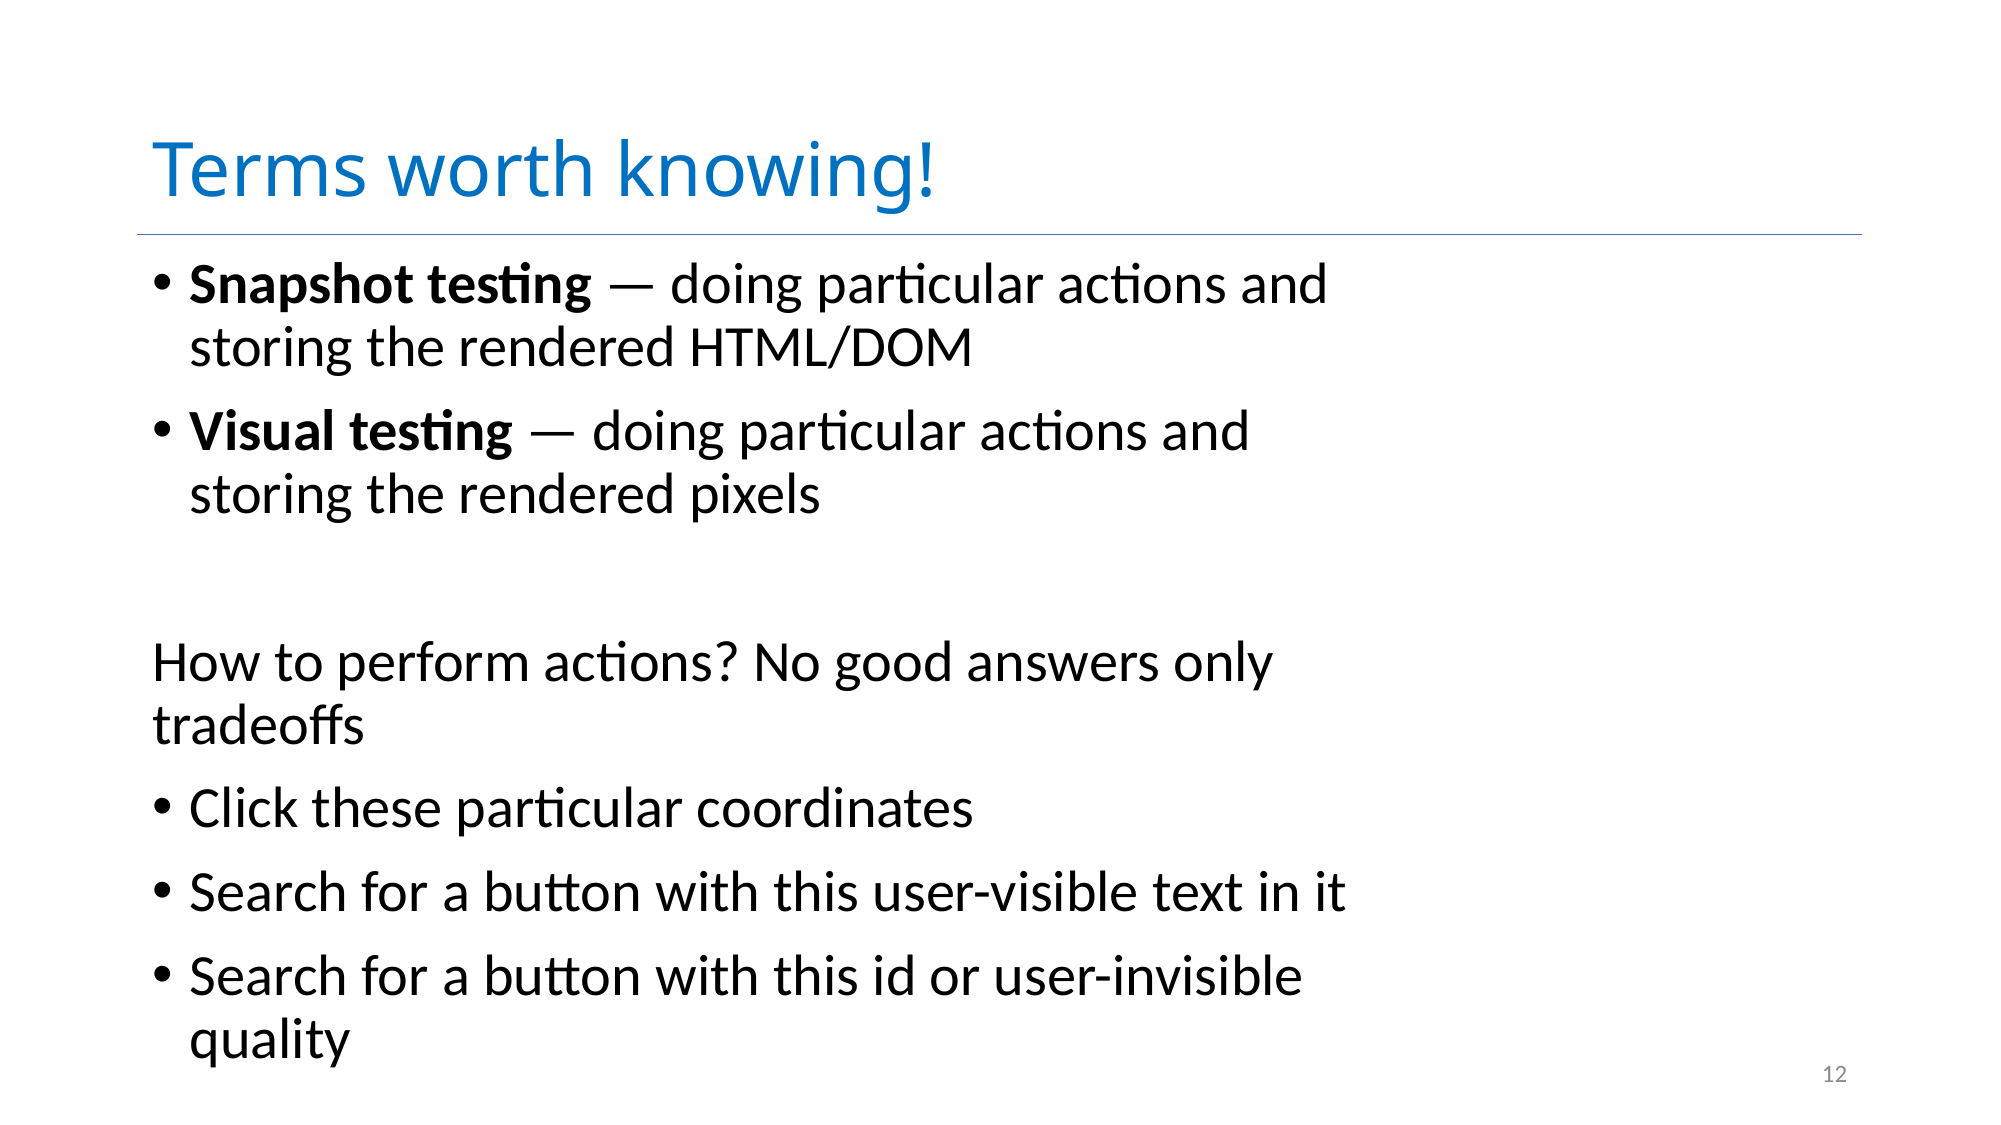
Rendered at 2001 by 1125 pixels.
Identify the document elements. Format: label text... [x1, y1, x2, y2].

title Terms worth knowing! [137, 3, 1863, 221]
slide_number 12 [1412, 1042, 1863, 1103]
list Snapshot testing — doing particular actions and storing the rendered HTML/DOM Visual testing — doing particular actions and storing the rendered pixels How to perform actions? No good answers only tradeoffs Click these particular coordinates Search for a button with this user-visible text in it Search for a button with this id or user-invisible quality [137, 246, 1432, 1082]
